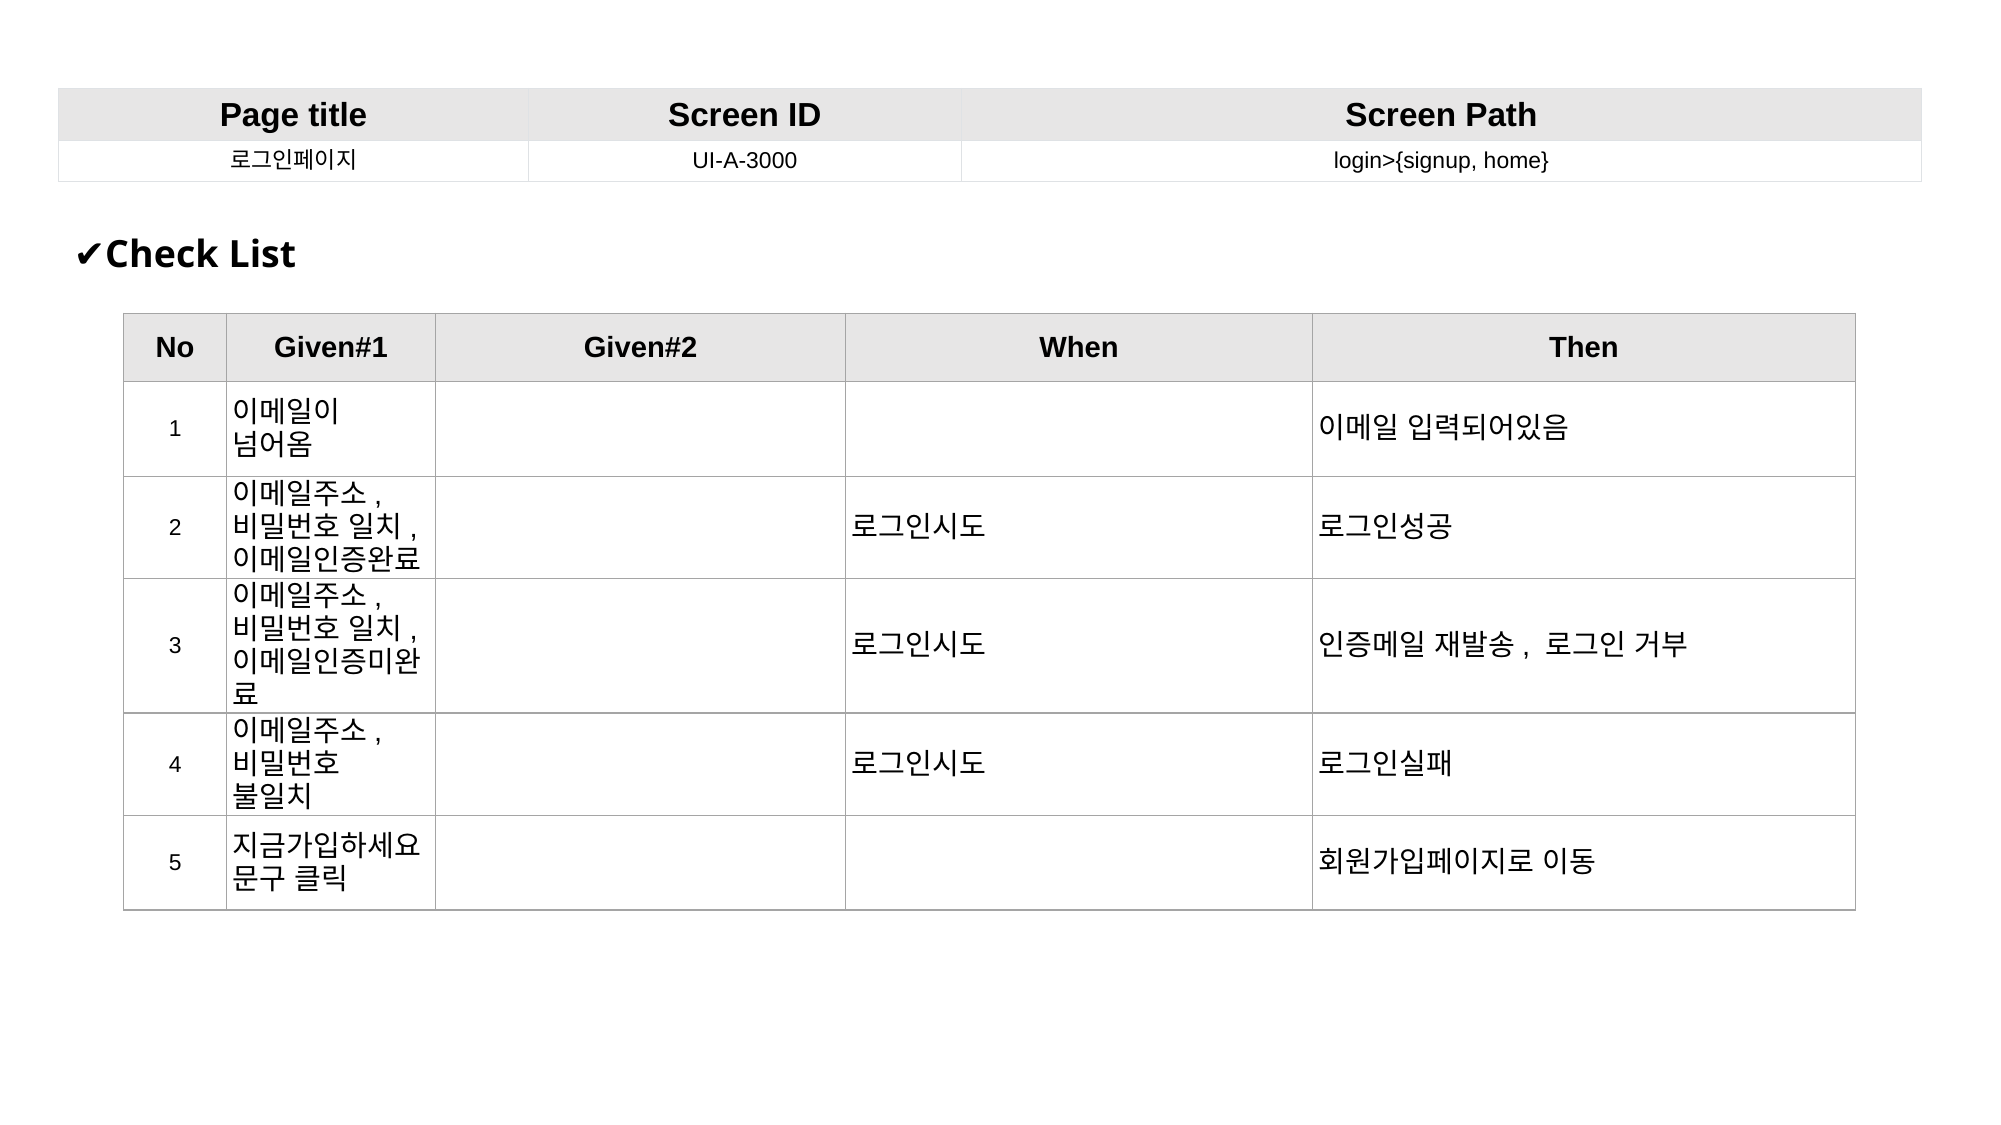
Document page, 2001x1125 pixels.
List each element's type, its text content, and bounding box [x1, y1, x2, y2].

table_cell 로그인시도 [846, 714, 1312, 815]
table_cell 회원가입페이지로 이동 [1313, 816, 1855, 909]
table_cell [436, 816, 845, 909]
text_box ✔Check List [58, 222, 337, 283]
table_cell 로그인실패 [1313, 714, 1855, 815]
table_cell 로그인시도 [846, 579, 1312, 712]
table_header Then [1313, 314, 1855, 381]
table_cell [436, 579, 845, 712]
table_header Given#1 [227, 314, 435, 381]
table_cell 2 [124, 477, 226, 578]
table_header When [846, 314, 1312, 381]
table_cell 로그인시도 [846, 477, 1312, 578]
table_cell [846, 382, 1312, 476]
table_header Given#2 [436, 314, 845, 381]
table_cell 이메일주소,비밀번호 불일치 [227, 714, 435, 815]
table_header No [124, 314, 226, 381]
table_cell 3 [124, 579, 226, 712]
table_cell 5 [124, 816, 226, 909]
table_header Screen ID [529, 89, 961, 140]
table_cell 로그인페이지 [59, 141, 528, 181]
table_cell 이메일주소, 비밀번호 일치,이메일인증미완료 [227, 579, 435, 712]
table_cell 4 [124, 714, 226, 815]
table_header Page title [59, 89, 528, 140]
table_cell [436, 382, 845, 476]
table_cell 인증메일 재발송, 로그인 거부 [1313, 579, 1855, 712]
table_cell 이메일 입력되어있음 [1313, 382, 1855, 476]
table_cell 지금가입하세요 문구 클릭 [227, 816, 435, 909]
table_cell [436, 714, 845, 815]
table_cell 로그인성공 [1313, 477, 1855, 578]
table_cell 1 [124, 382, 226, 476]
table_cell UI-A-3000 [529, 141, 961, 181]
table_cell login>{signup, home} [962, 141, 1921, 181]
table_cell [436, 477, 845, 578]
table_header Screen Path [962, 89, 1921, 140]
table_cell [846, 816, 1312, 909]
table_cell 이메일이 넘어옴 [227, 382, 435, 476]
table_cell 이메일주소, 비밀번호 일치,이메일인증완료 [227, 477, 435, 578]
